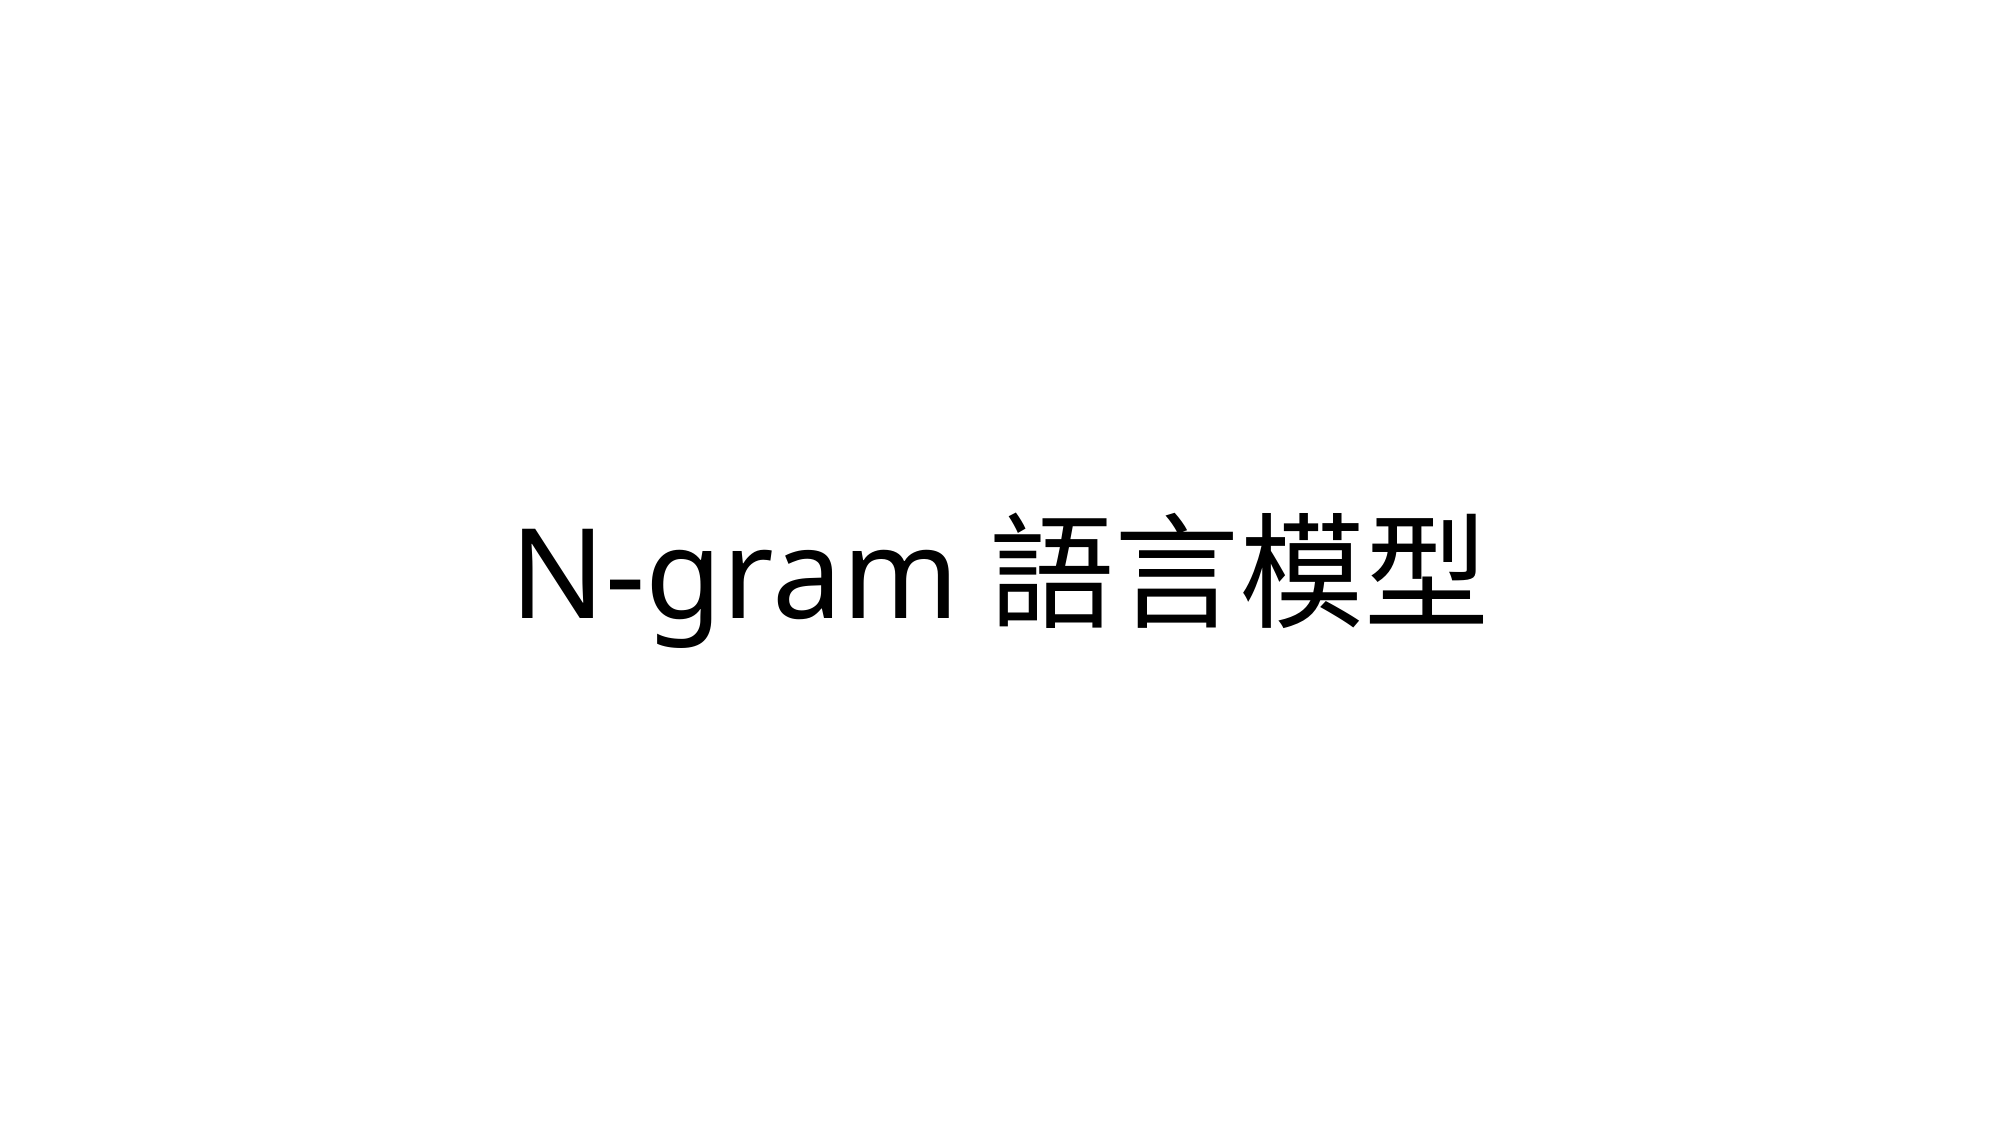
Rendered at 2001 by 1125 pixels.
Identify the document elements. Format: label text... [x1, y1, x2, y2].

title N-gram語言模型 [249, 444, 1750, 654]
